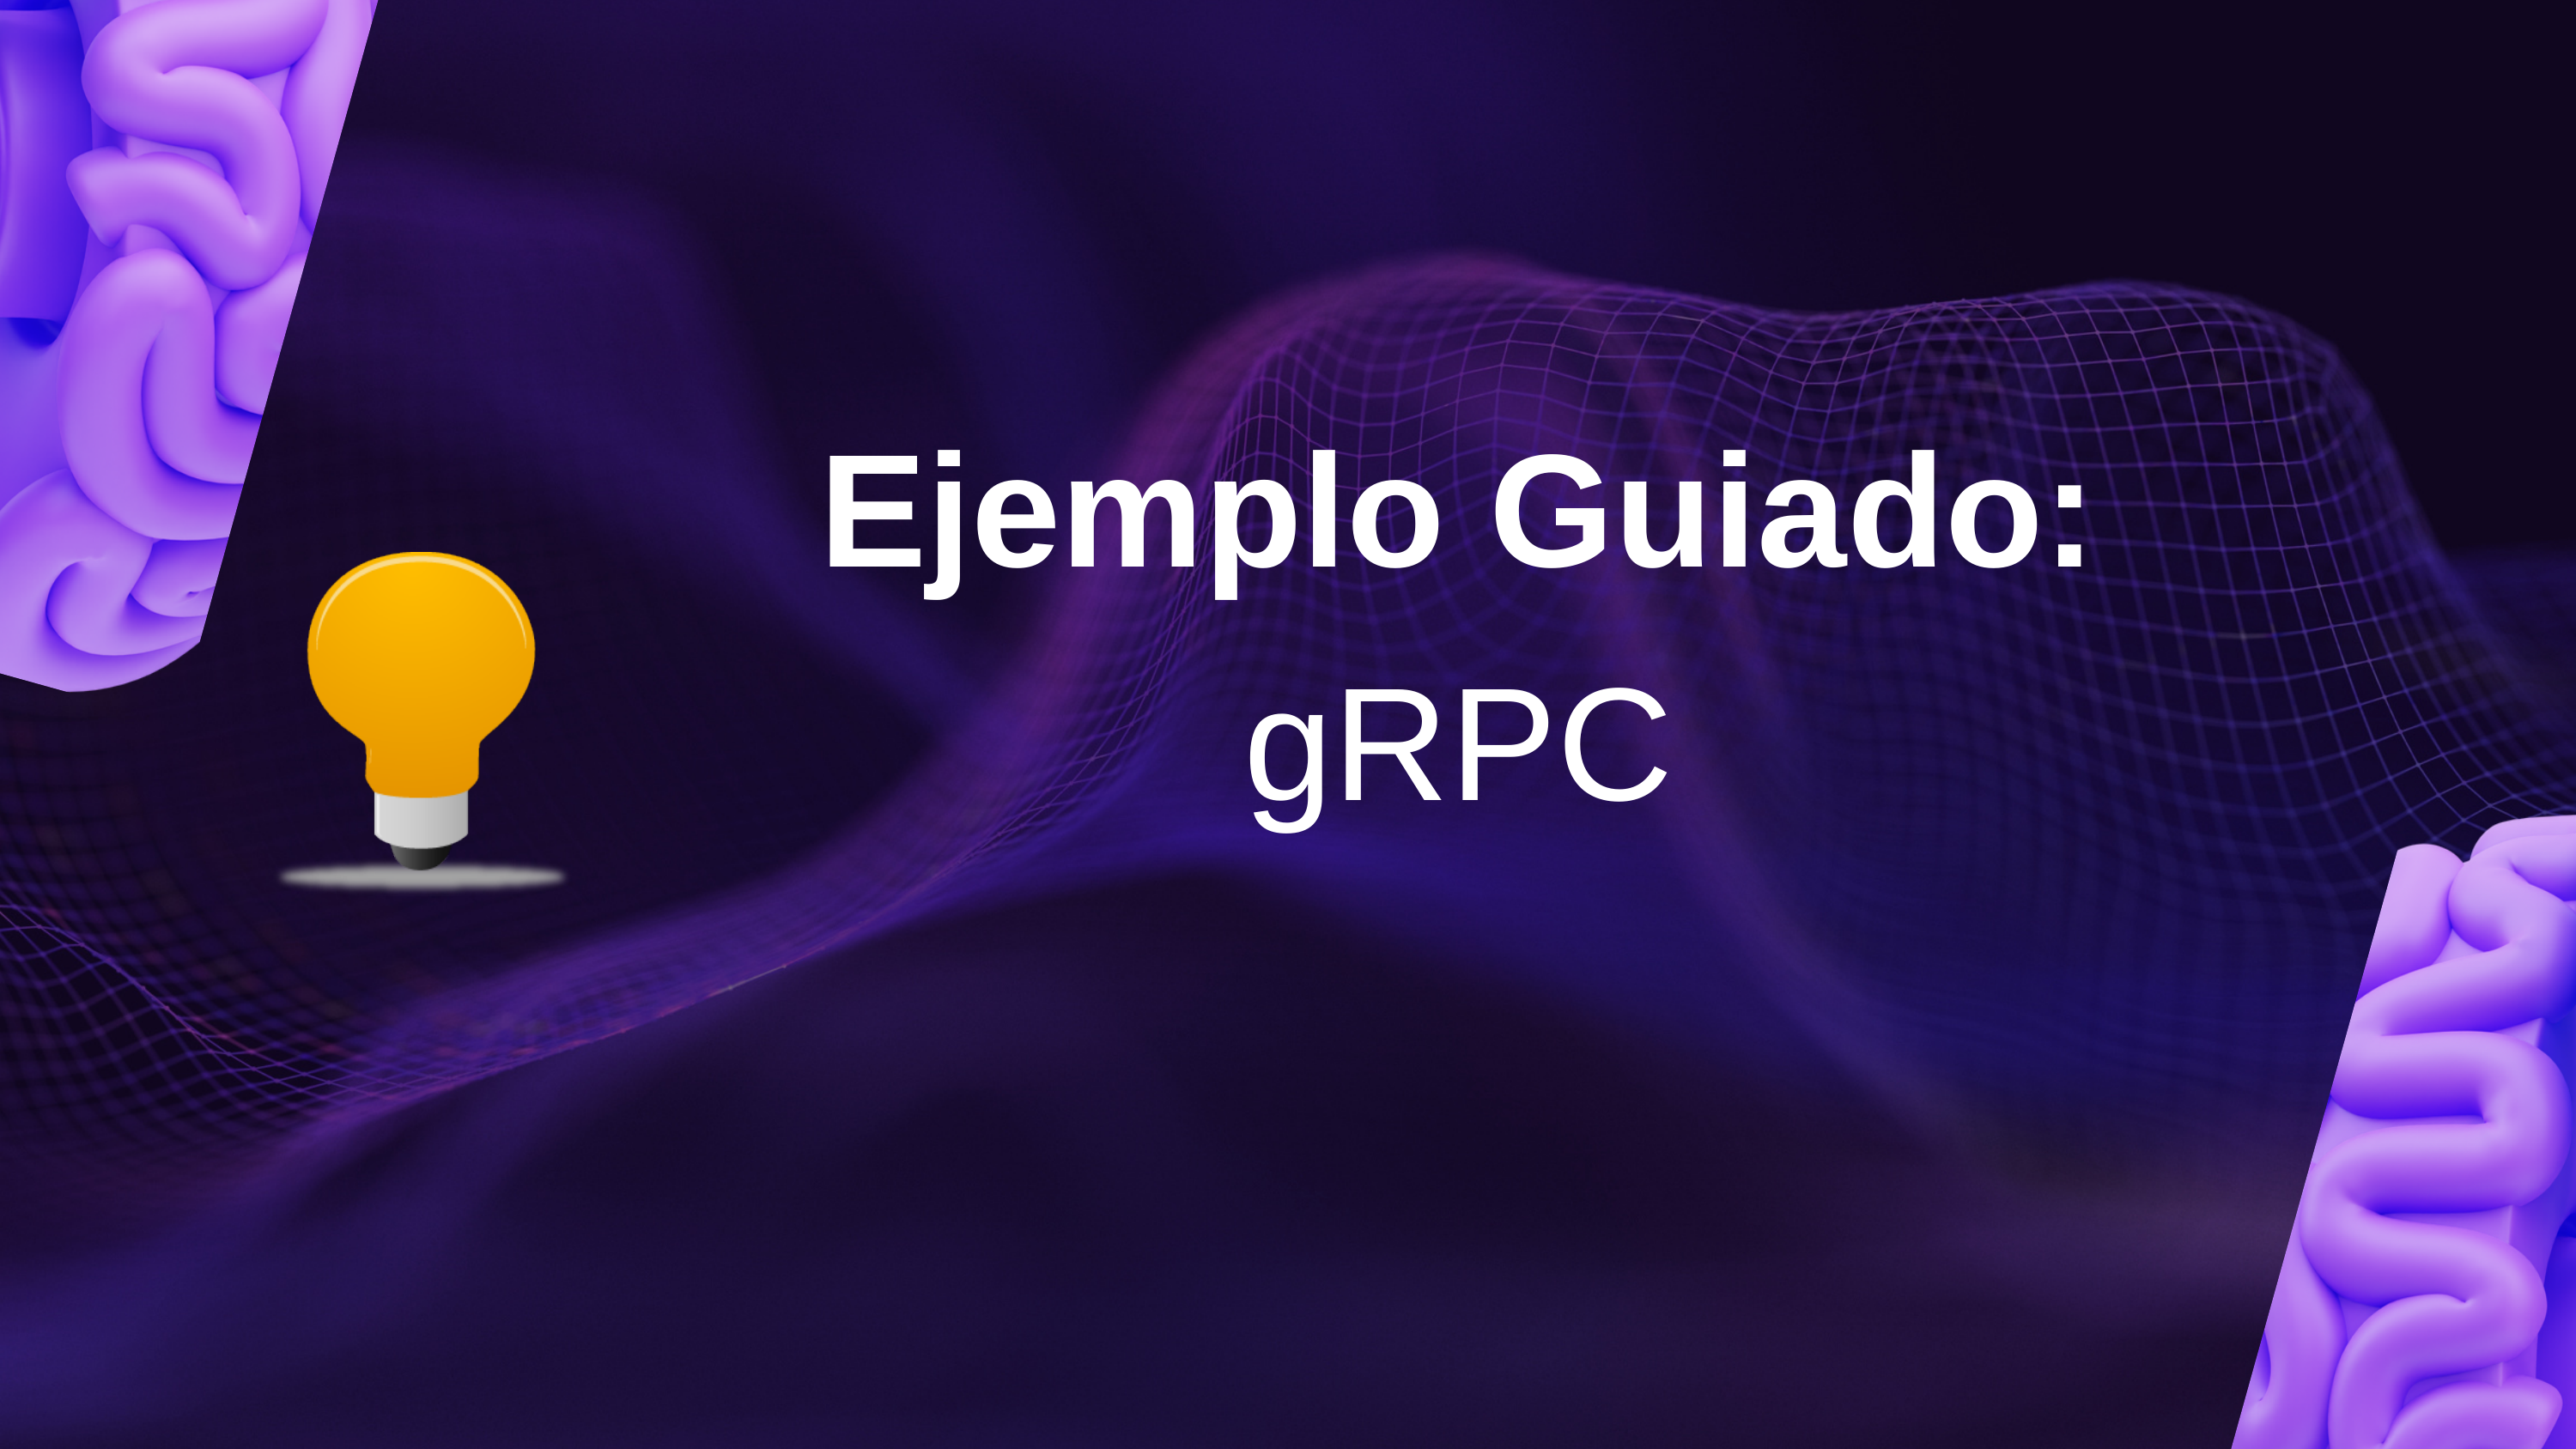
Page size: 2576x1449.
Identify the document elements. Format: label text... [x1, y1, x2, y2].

text_box [0, 0, 379, 723]
text_box Ejemplo Guiado: gRPC [611, 365, 2307, 834]
picture [251, 552, 595, 896]
text_box [0, 0, 2576, 1449]
text_box [2231, 654, 2576, 1449]
